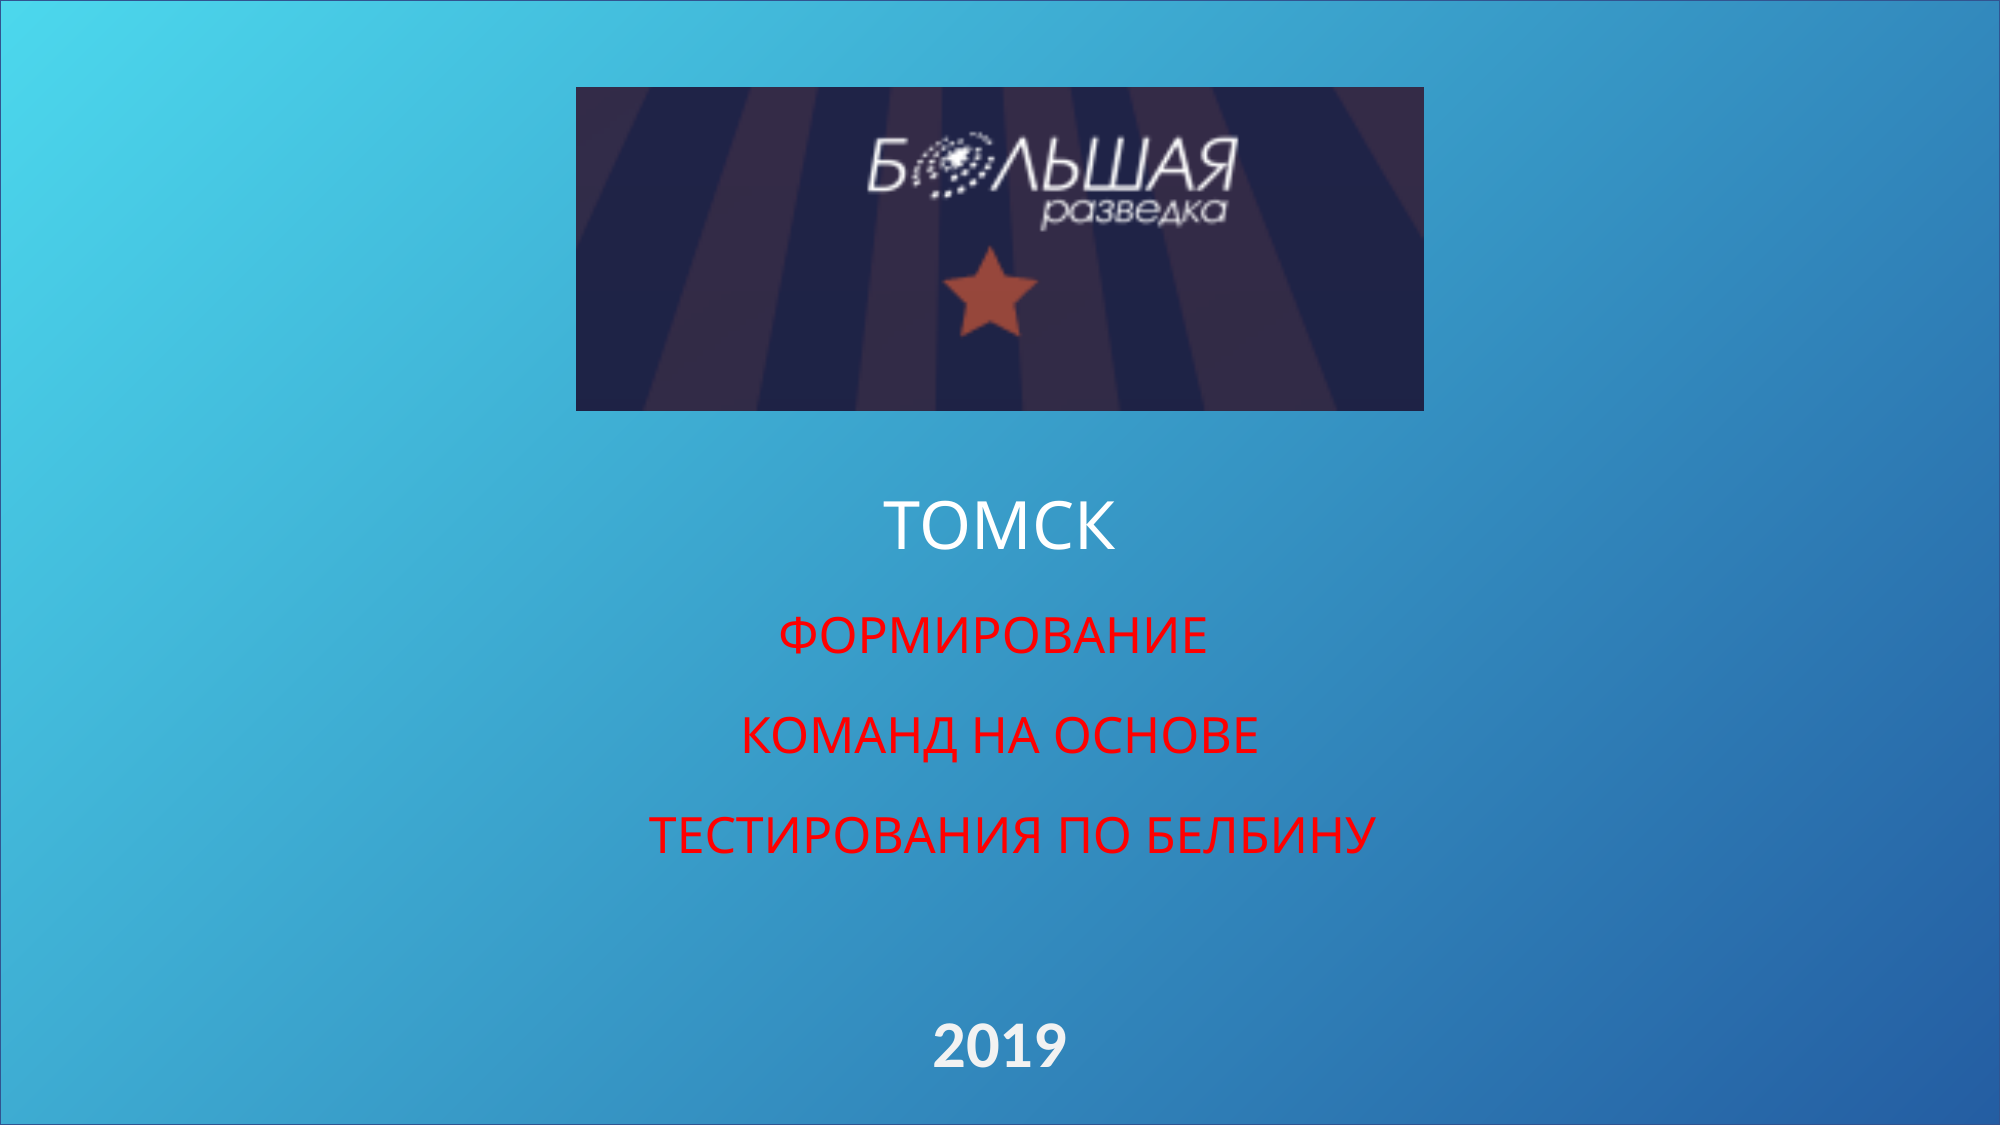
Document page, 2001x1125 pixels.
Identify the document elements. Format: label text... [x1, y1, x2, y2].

text_box [0, 0, 2000, 1125]
text_box [25, 0, 971, 189]
title ТОМСК ФОРМИРОВАНИЕ КОМАНД НА ОСНОВЕ ТЕСТИРОВАНИЯ ПО БЕЛБИНУ [249, 461, 1750, 971]
text_box 2019 [681, 993, 1319, 1089]
picture [576, 87, 1424, 411]
